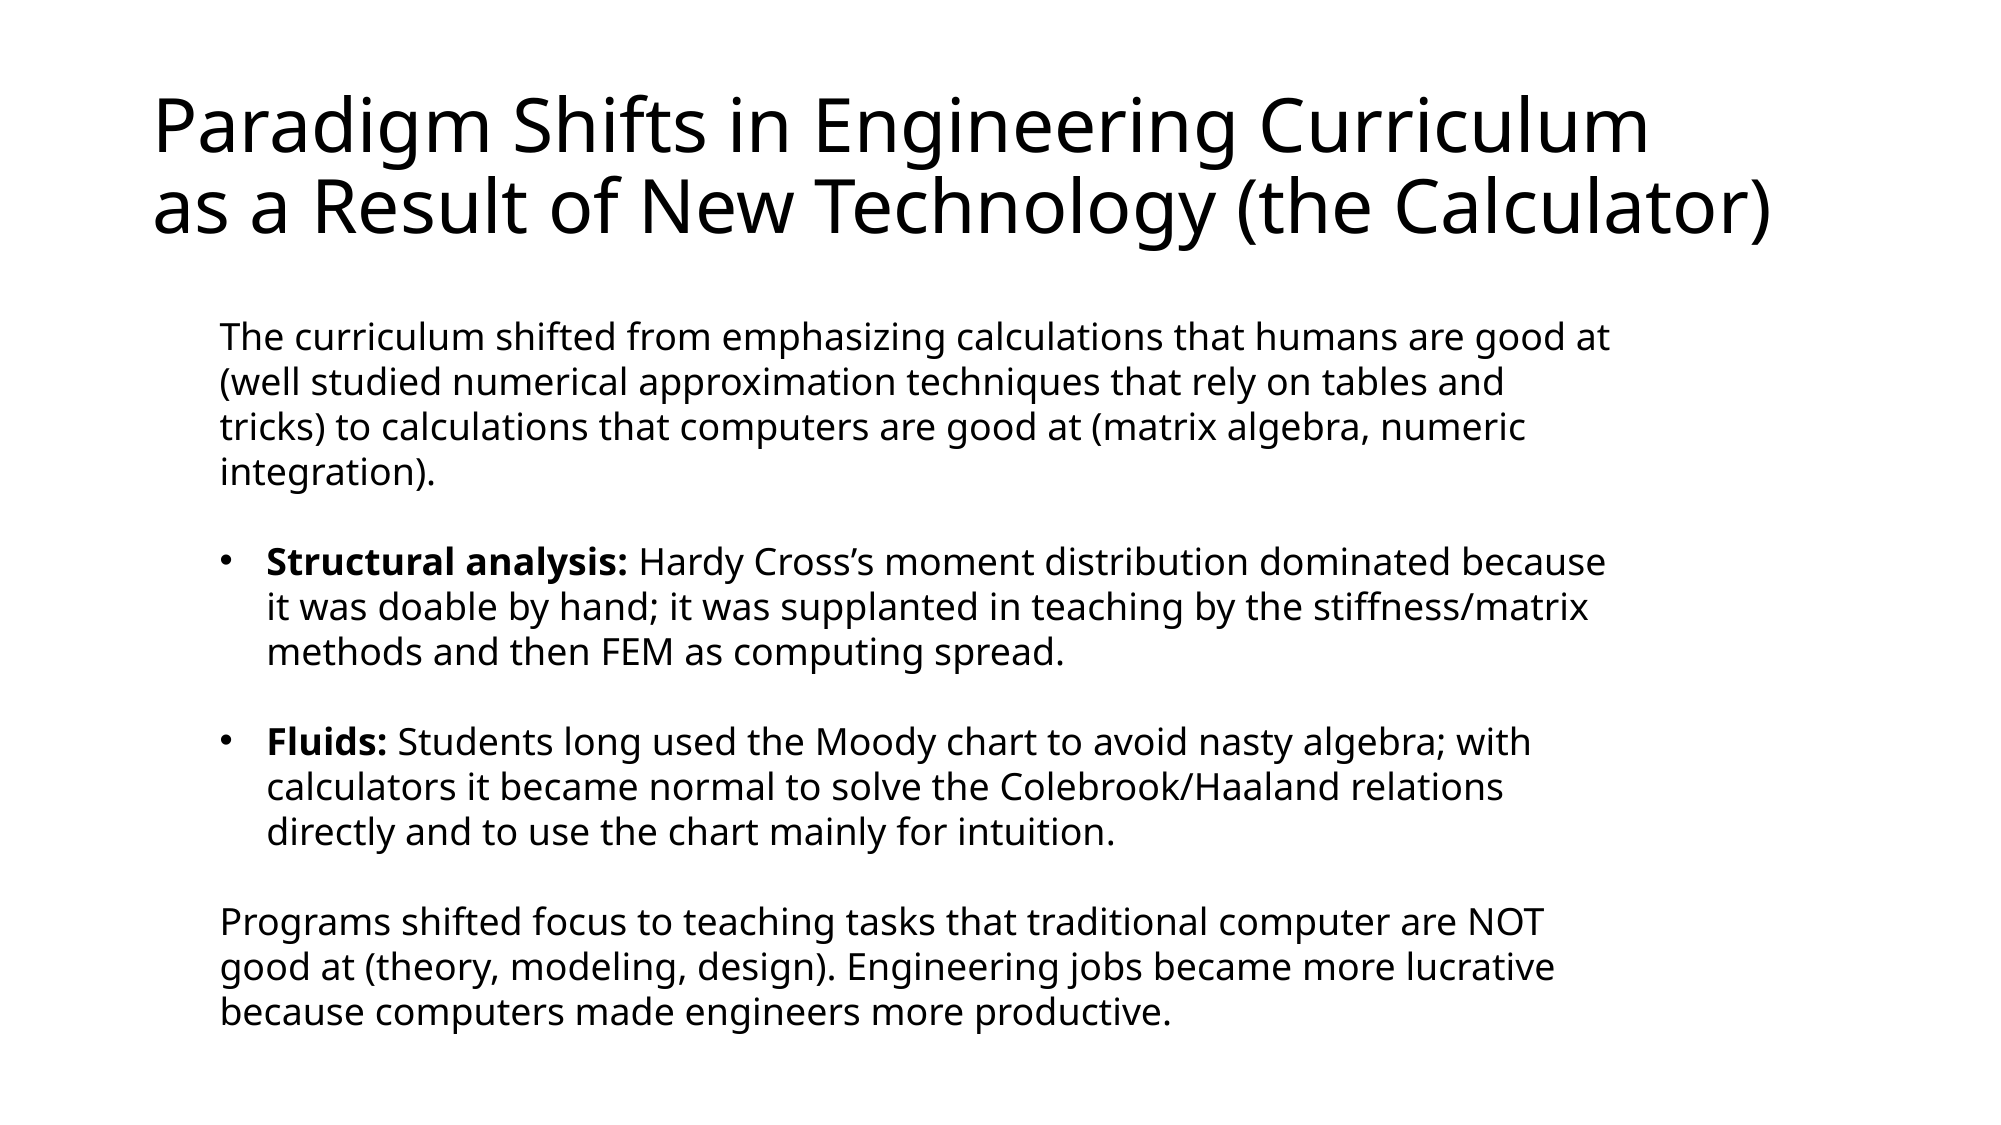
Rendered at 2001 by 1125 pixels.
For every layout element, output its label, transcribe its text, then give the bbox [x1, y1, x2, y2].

text_box The curriculum shifted from emphasizing calculations that humans are good at (well studied numerical approximation techniques that rely on tables and tricks) to calculations that computers are good at (matrix algebra, numeric integration). Structural analysis: Hardy Cross’s moment distribution dominated because it was doable by hand; it was supplanted in teaching by the stiffness/matrix methods and then FEM as computing spread. Fluids: Students long used the Moody chart to avoid nasty algebra; with calculators it became normal to solve the Colebrook/Haaland relations directly and to use the chart mainly for intuition. Programs shifted focus to teaching tasks that traditional computer are NOT good at (theory, modeling, design). Engineering jobs became more lucrative because computers made engineers more productive. [204, 305, 1632, 1040]
title Paradigm Shifts in Engineering Curriculum as a Result of New Technology (the Calculator) [137, 59, 1863, 278]
